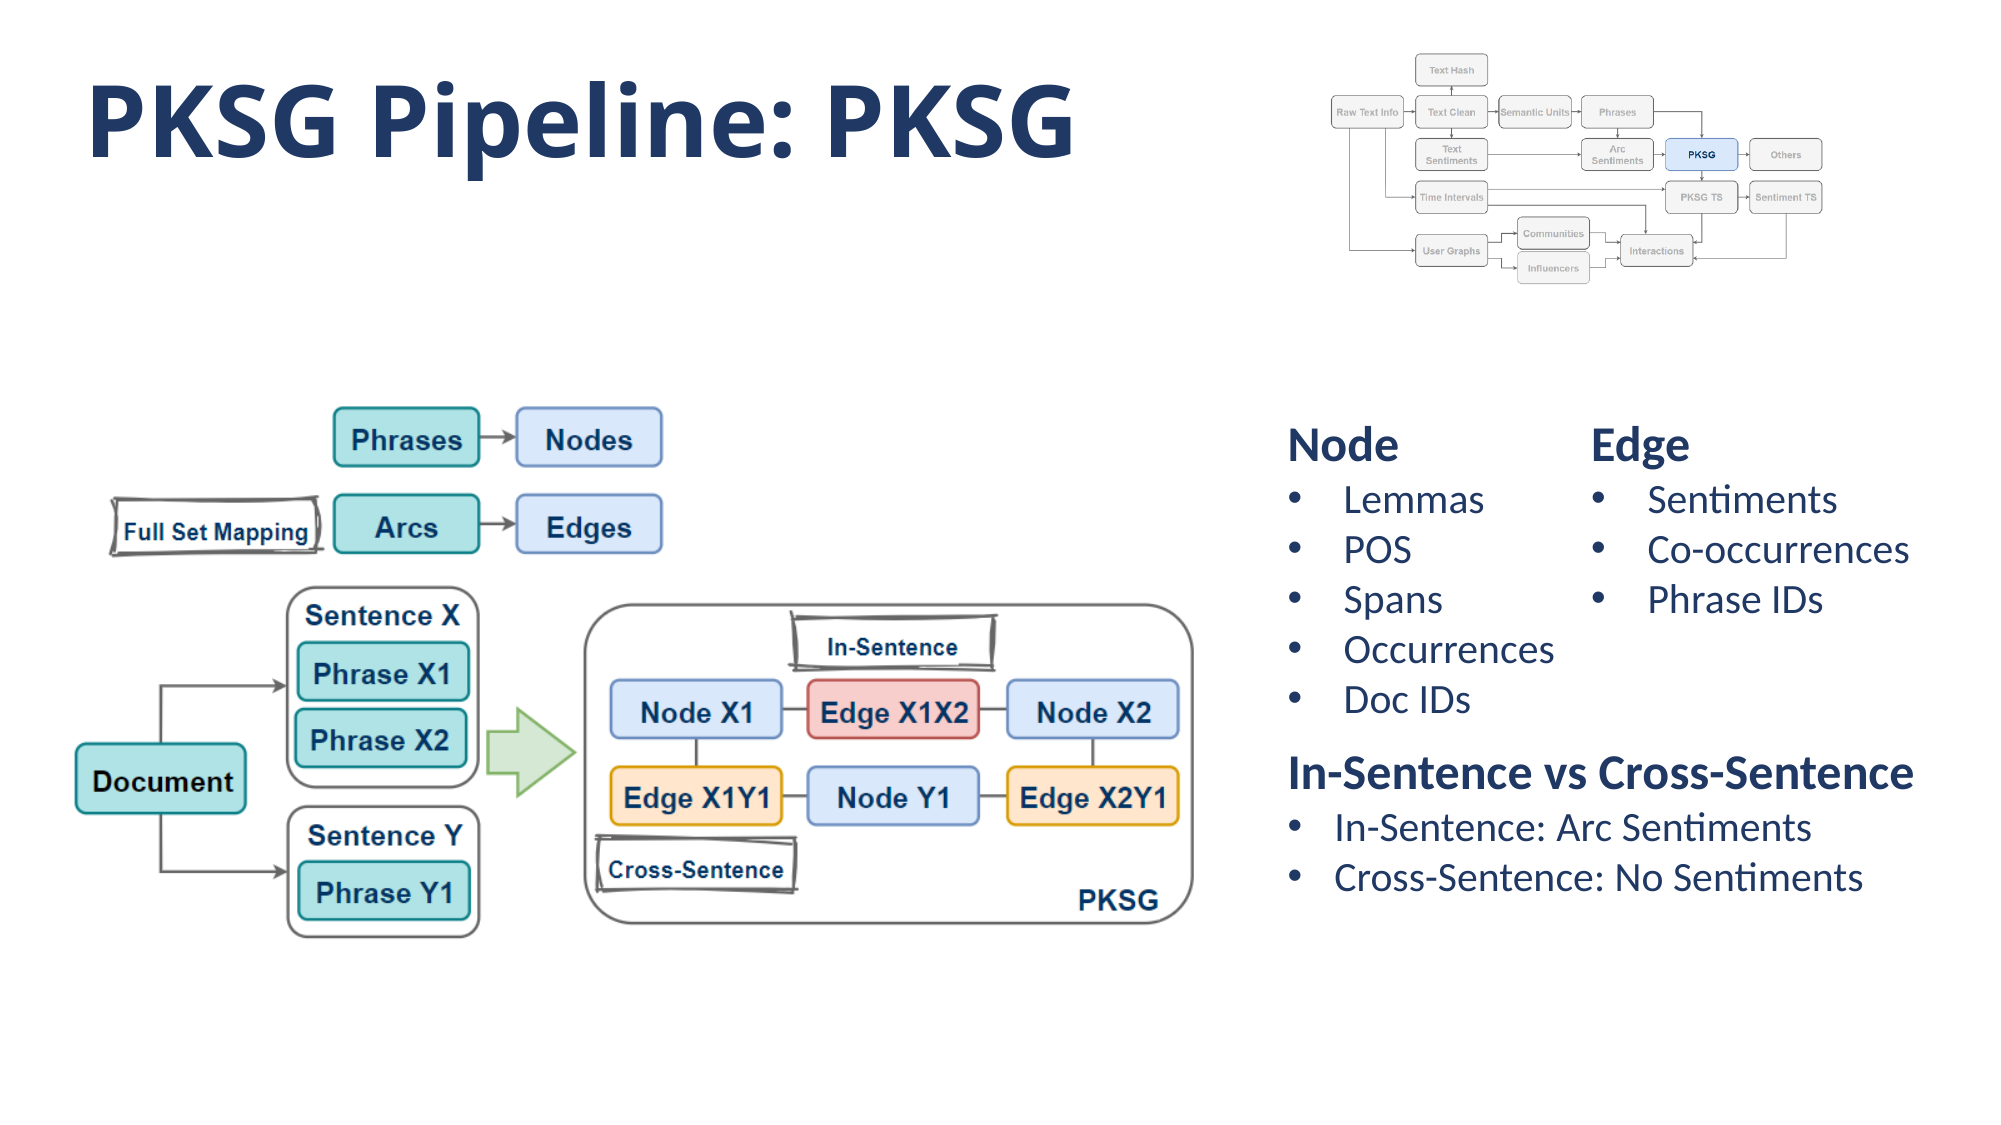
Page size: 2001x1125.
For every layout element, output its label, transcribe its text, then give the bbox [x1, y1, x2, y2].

text_box PKSG Pipeline: PKSG [70, 58, 1330, 192]
text_box Node Lemmas POS Spans Occurrences Doc IDs [1272, 404, 1577, 730]
text_box In-Sentence vs Cross-Sentence In-Sentence: Arc Sentiments Cross-Sentence: No Sentiments [1272, 732, 1961, 908]
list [71, 404, 1199, 942]
picture [1330, 52, 1823, 285]
text_box Edge Sentiments Co-occurrences Phrase IDs [1576, 404, 1933, 630]
